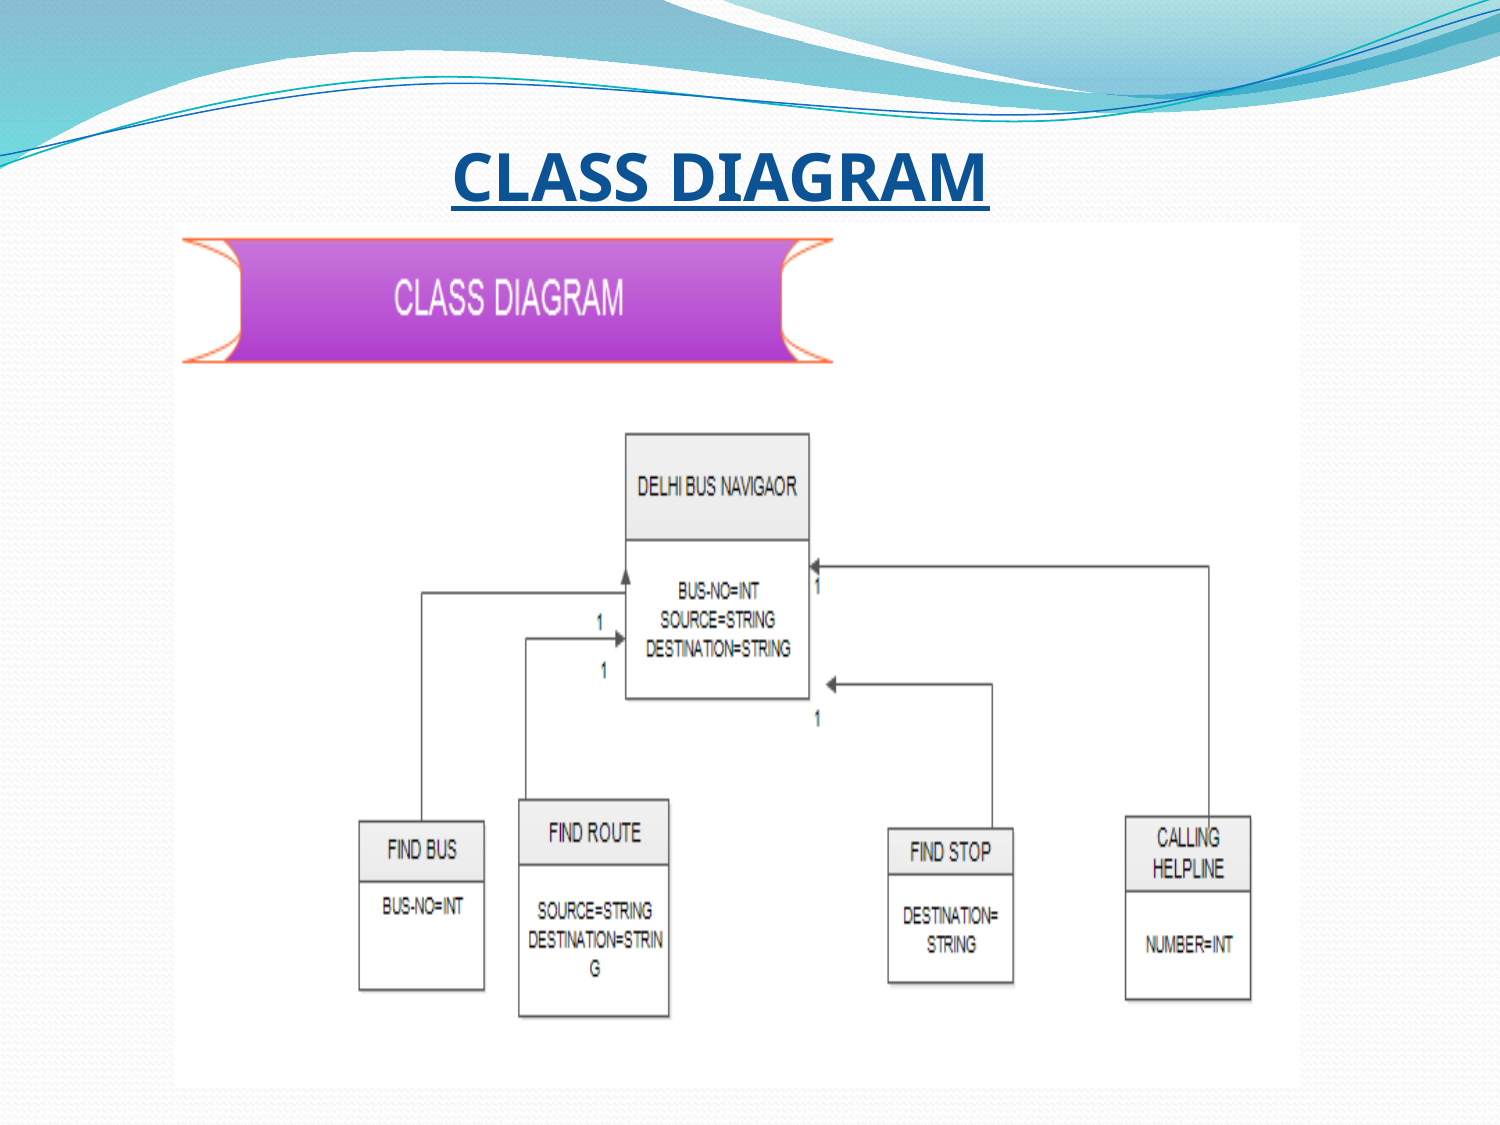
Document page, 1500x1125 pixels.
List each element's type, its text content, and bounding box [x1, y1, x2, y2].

text_box CLASS DIAGRAM [436, 126, 1005, 222]
picture [174, 222, 1301, 1088]
